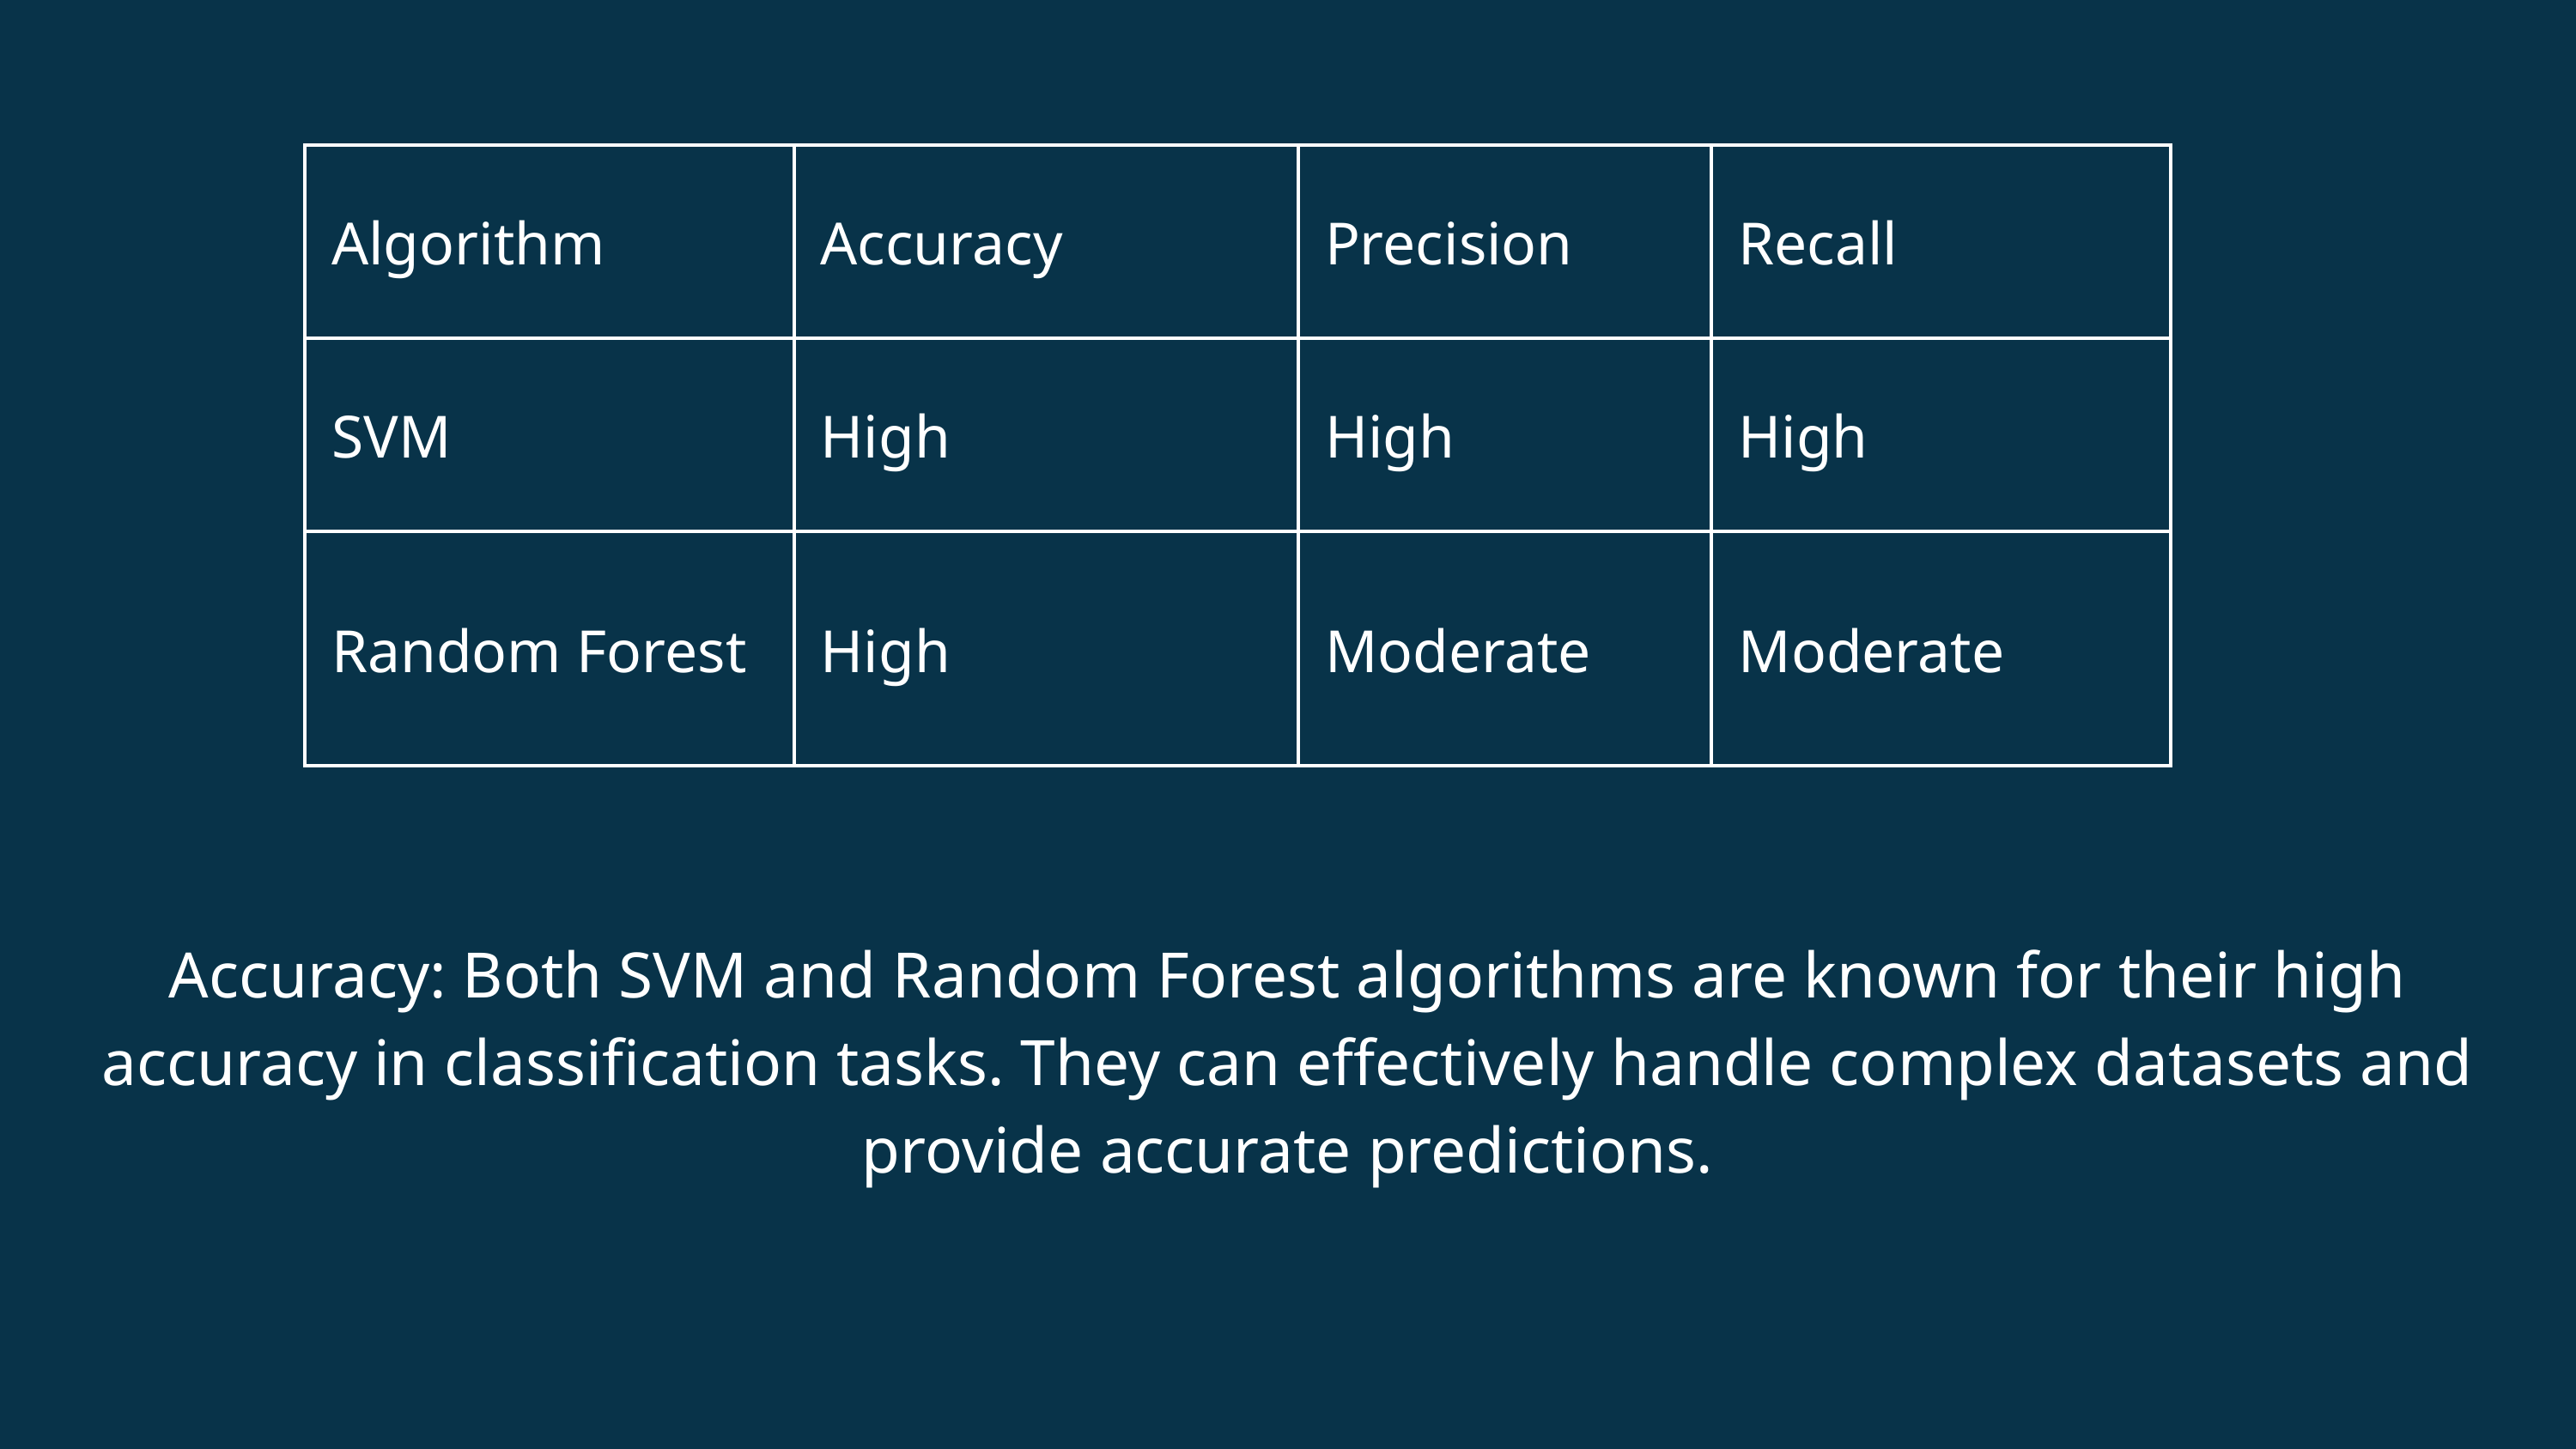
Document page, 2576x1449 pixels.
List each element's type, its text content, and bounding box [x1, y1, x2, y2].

table_cell High [796, 340, 1297, 530]
table_header Algorithm [307, 147, 793, 336]
text_box Accuracy: Both SVM and Random Forest algorithms are known for their high accuracy in classification tasks. They can effectively handle complex datasets and provide accurate predictions. [50, 922, 2526, 1186]
table_header Precision [1300, 147, 1710, 336]
table_header Recall [1713, 147, 2169, 336]
table_cell High [796, 533, 1297, 764]
table_cell SVM [307, 340, 793, 530]
table_cell High [1713, 340, 2169, 530]
table_cell Moderate [1300, 533, 1710, 764]
table_cell Random Forest [307, 533, 793, 764]
table_cell Moderate [1713, 533, 2169, 764]
table_cell High [1300, 340, 1710, 530]
table_header Accuracy [796, 147, 1297, 336]
